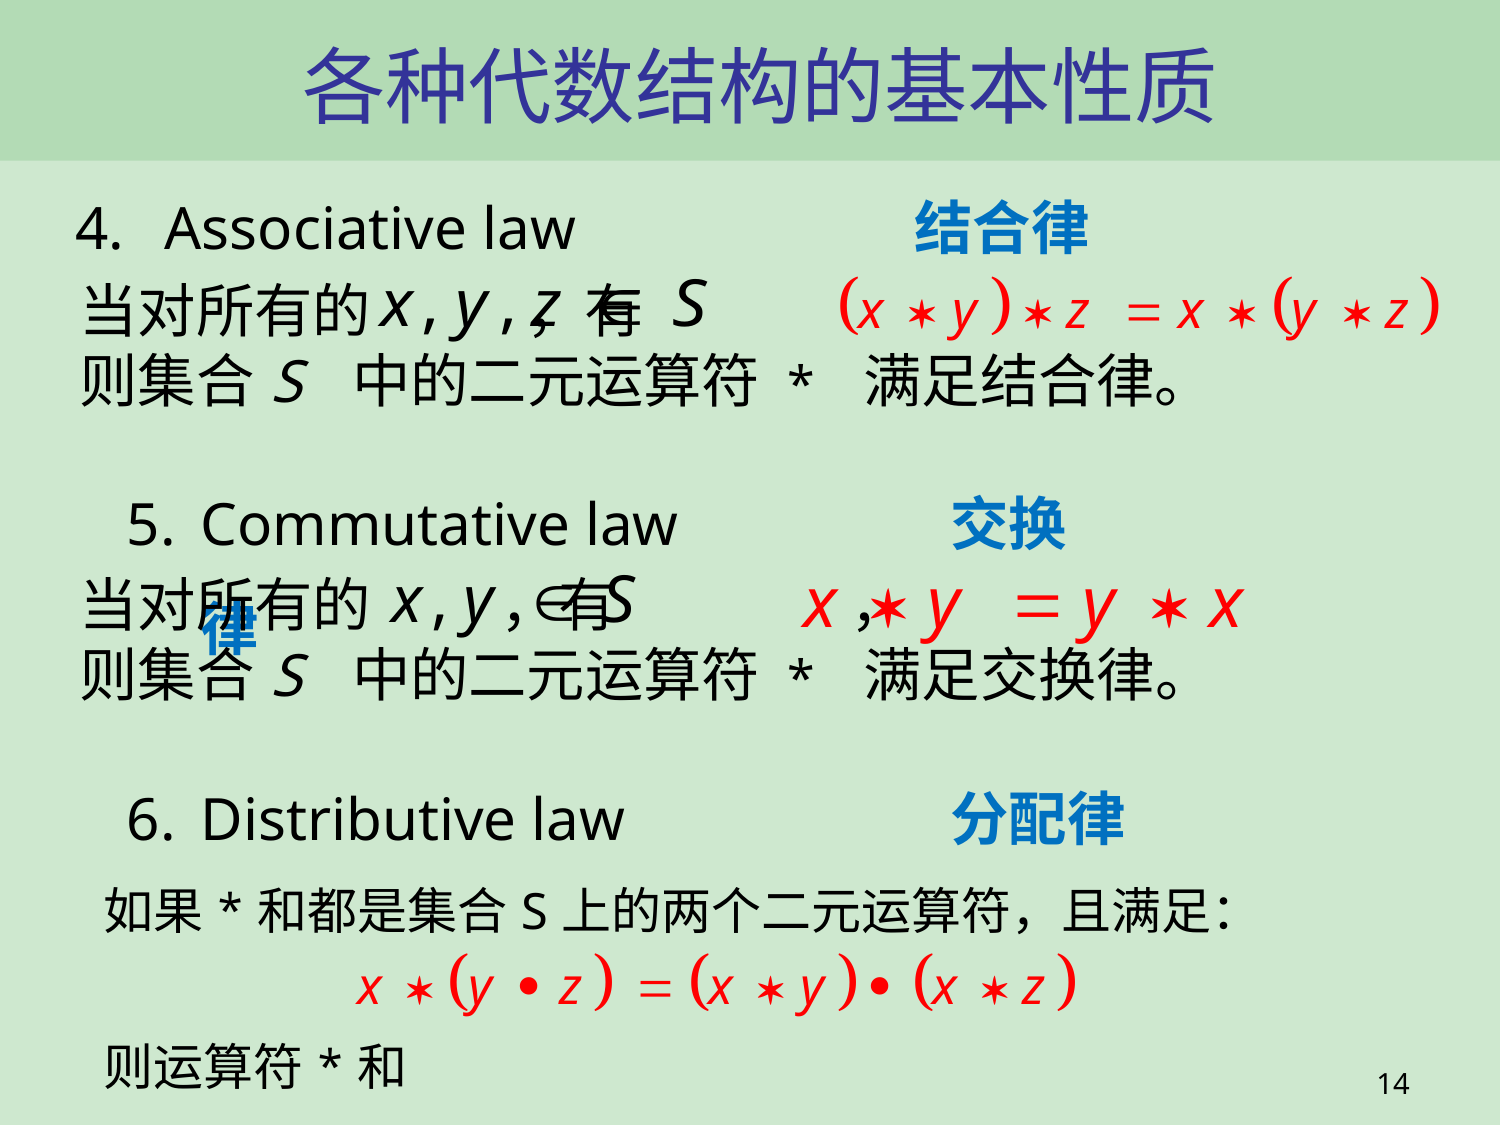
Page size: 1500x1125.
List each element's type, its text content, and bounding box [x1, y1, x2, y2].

text_box Associative law 结合律 [60, 161, 1104, 269]
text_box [383, 562, 660, 645]
text_box Distributive law 分配律 [112, 739, 1164, 852]
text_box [88, 854, 1318, 1107]
text_box 当对所有的 ，有 则集合S 中的二元运算符 * 满足结合律。 [64, 267, 1388, 422]
slide_number 14 [1319, 1037, 1426, 1113]
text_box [371, 266, 731, 349]
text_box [832, 266, 1448, 364]
text_box 当对所有的 ，有 ， 则集合S 中的二元运算符 * 满足交换律。 [64, 561, 1412, 716]
text_box Commutative law 交换律 [112, 444, 1127, 561]
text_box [794, 574, 1269, 651]
title 各种代数结构的基本性质 [53, 7, 1468, 161]
